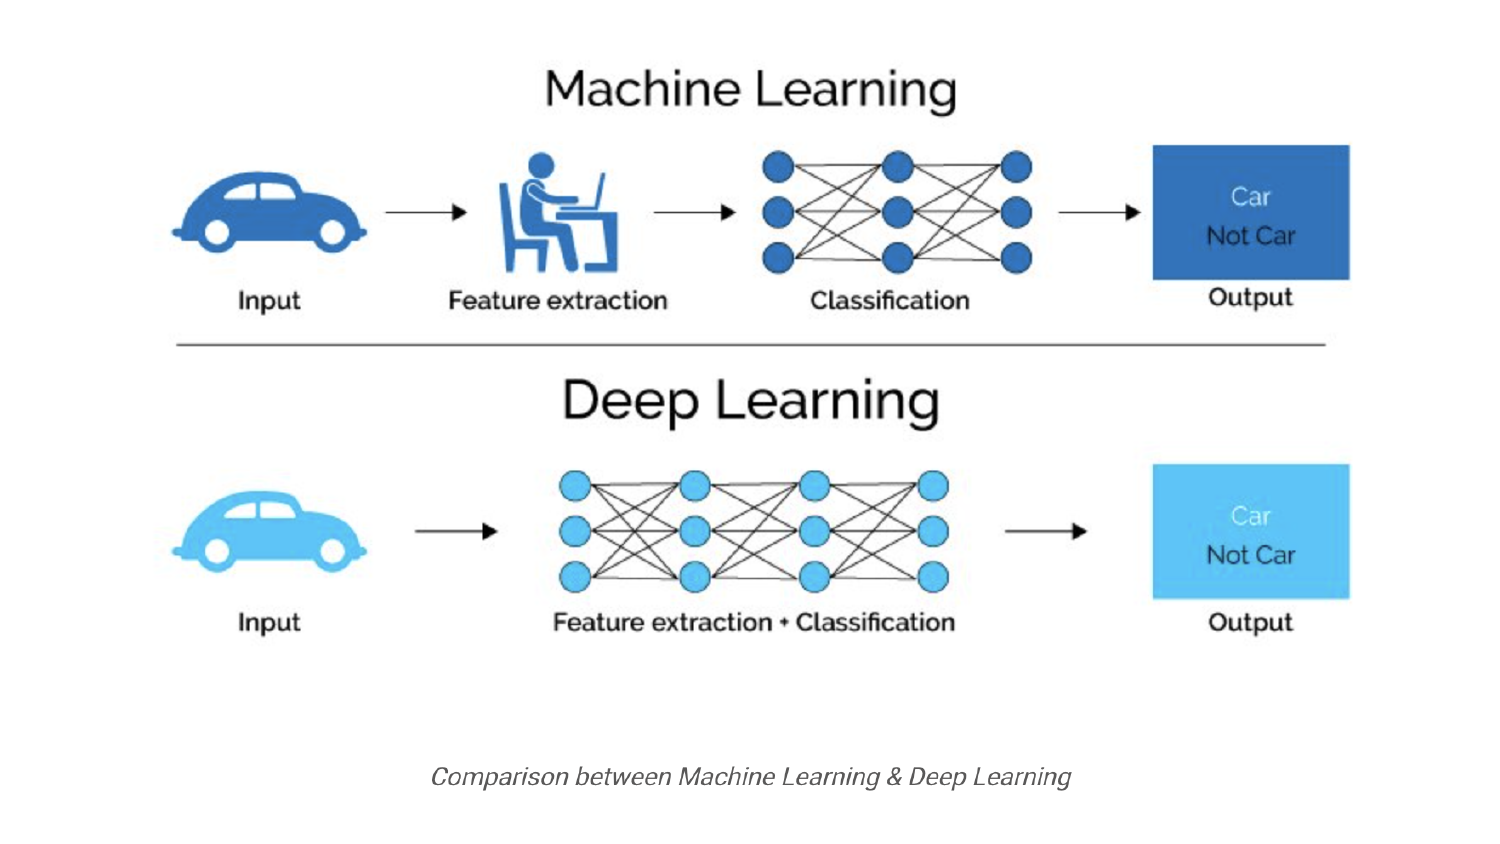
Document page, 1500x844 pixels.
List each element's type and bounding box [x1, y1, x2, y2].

picture [79, 24, 1421, 819]
